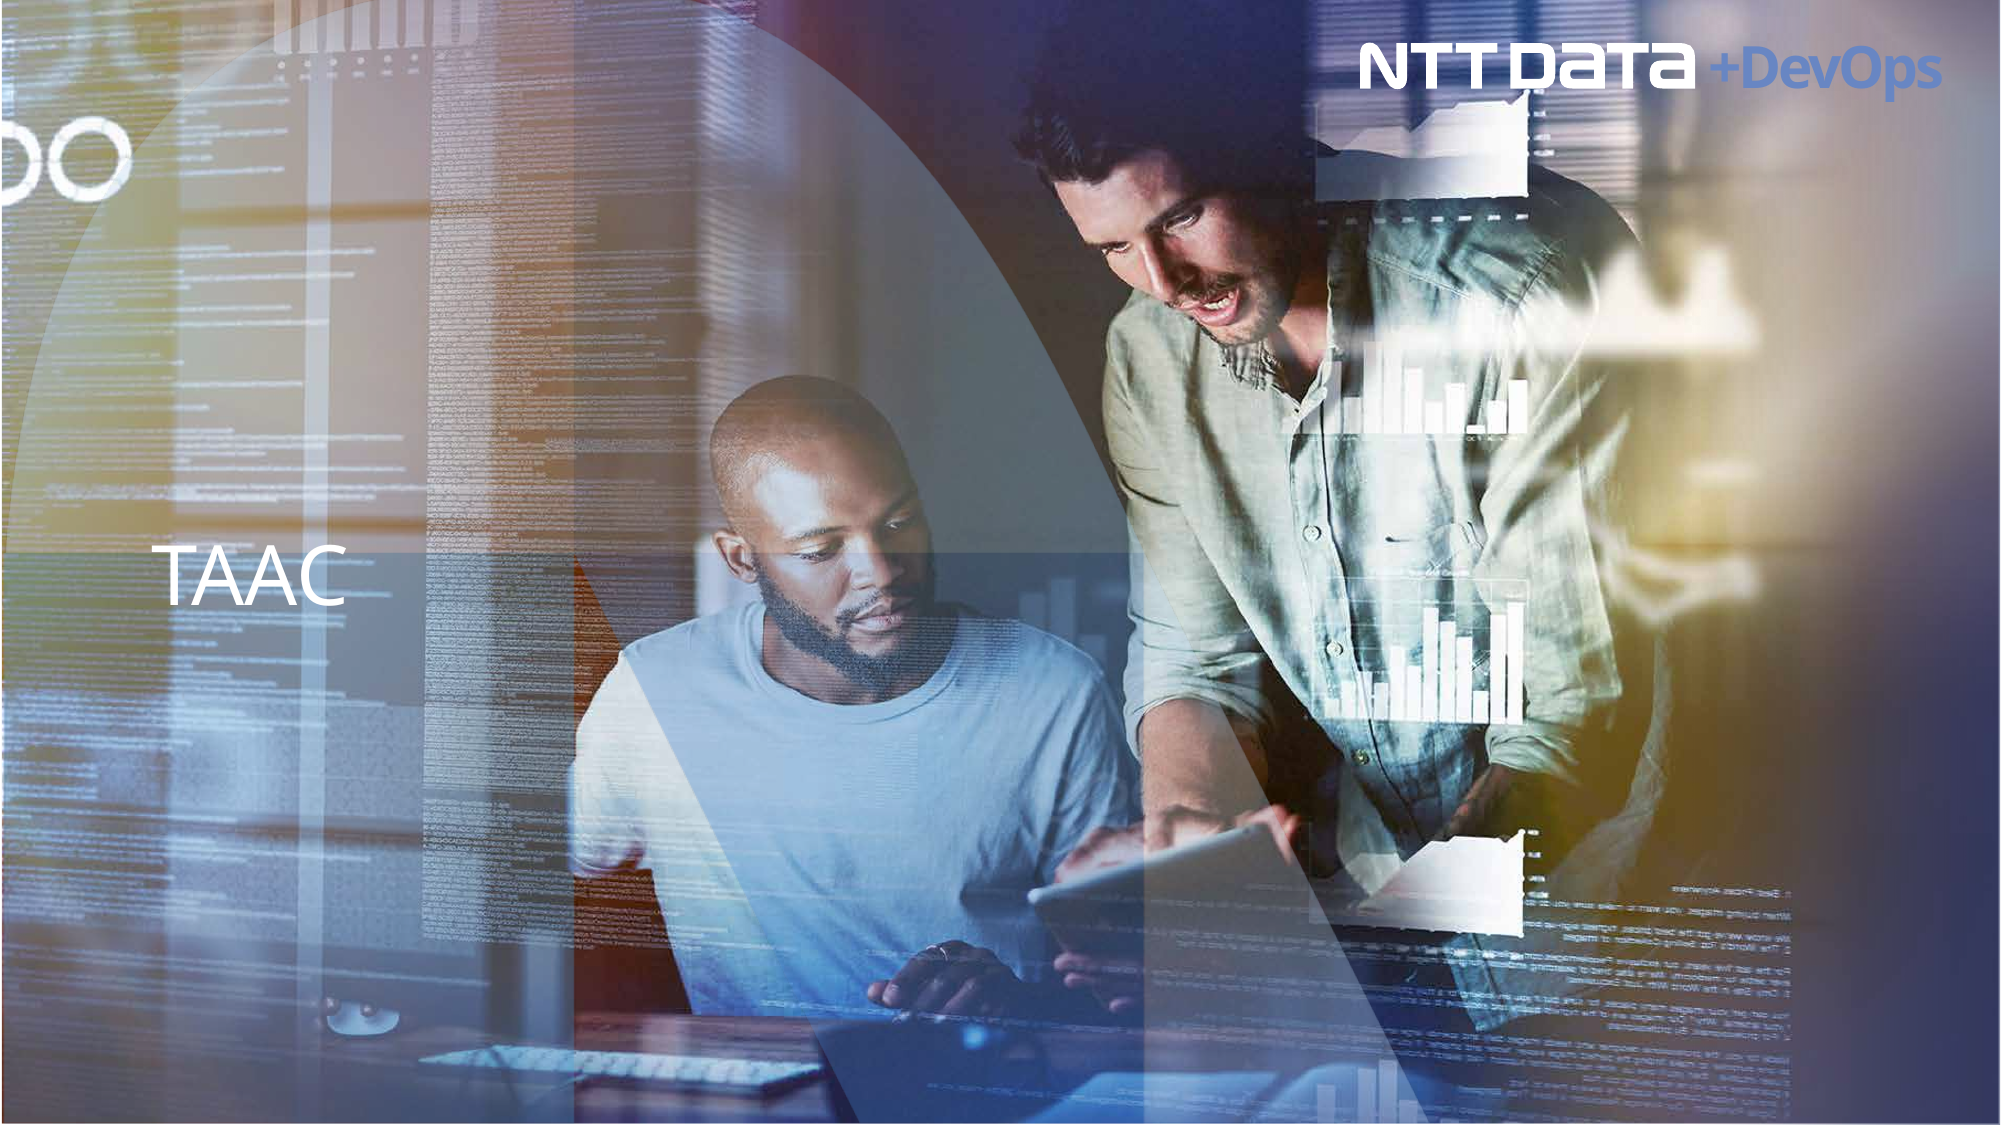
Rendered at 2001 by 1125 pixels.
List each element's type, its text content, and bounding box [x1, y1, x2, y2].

title TAAC [136, 469, 1335, 688]
picture [1, 0, 2001, 1125]
